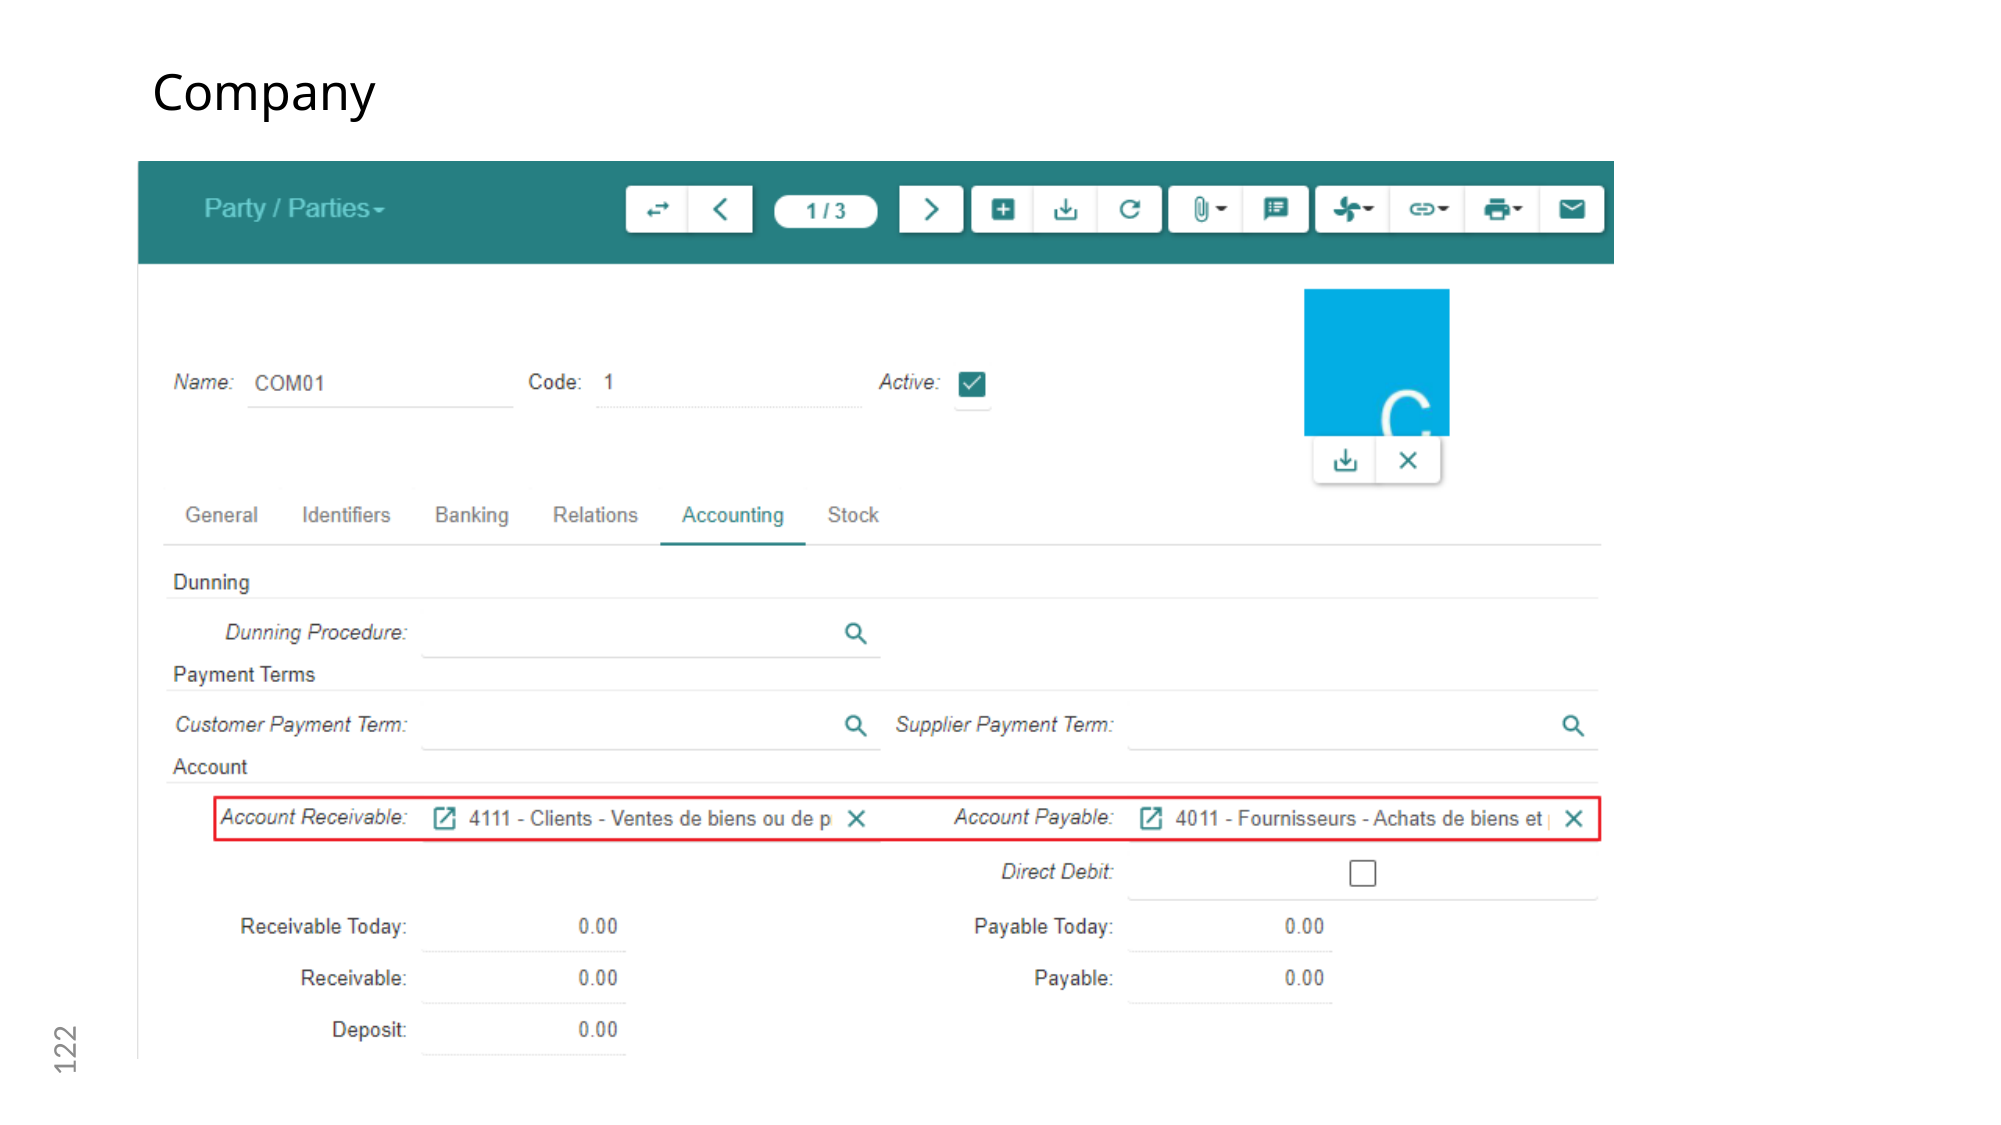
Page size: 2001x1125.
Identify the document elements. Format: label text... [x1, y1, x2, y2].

title Company [137, 59, 1863, 136]
picture [137, 161, 1615, 1059]
slide_number 122 [32, 995, 93, 1108]
